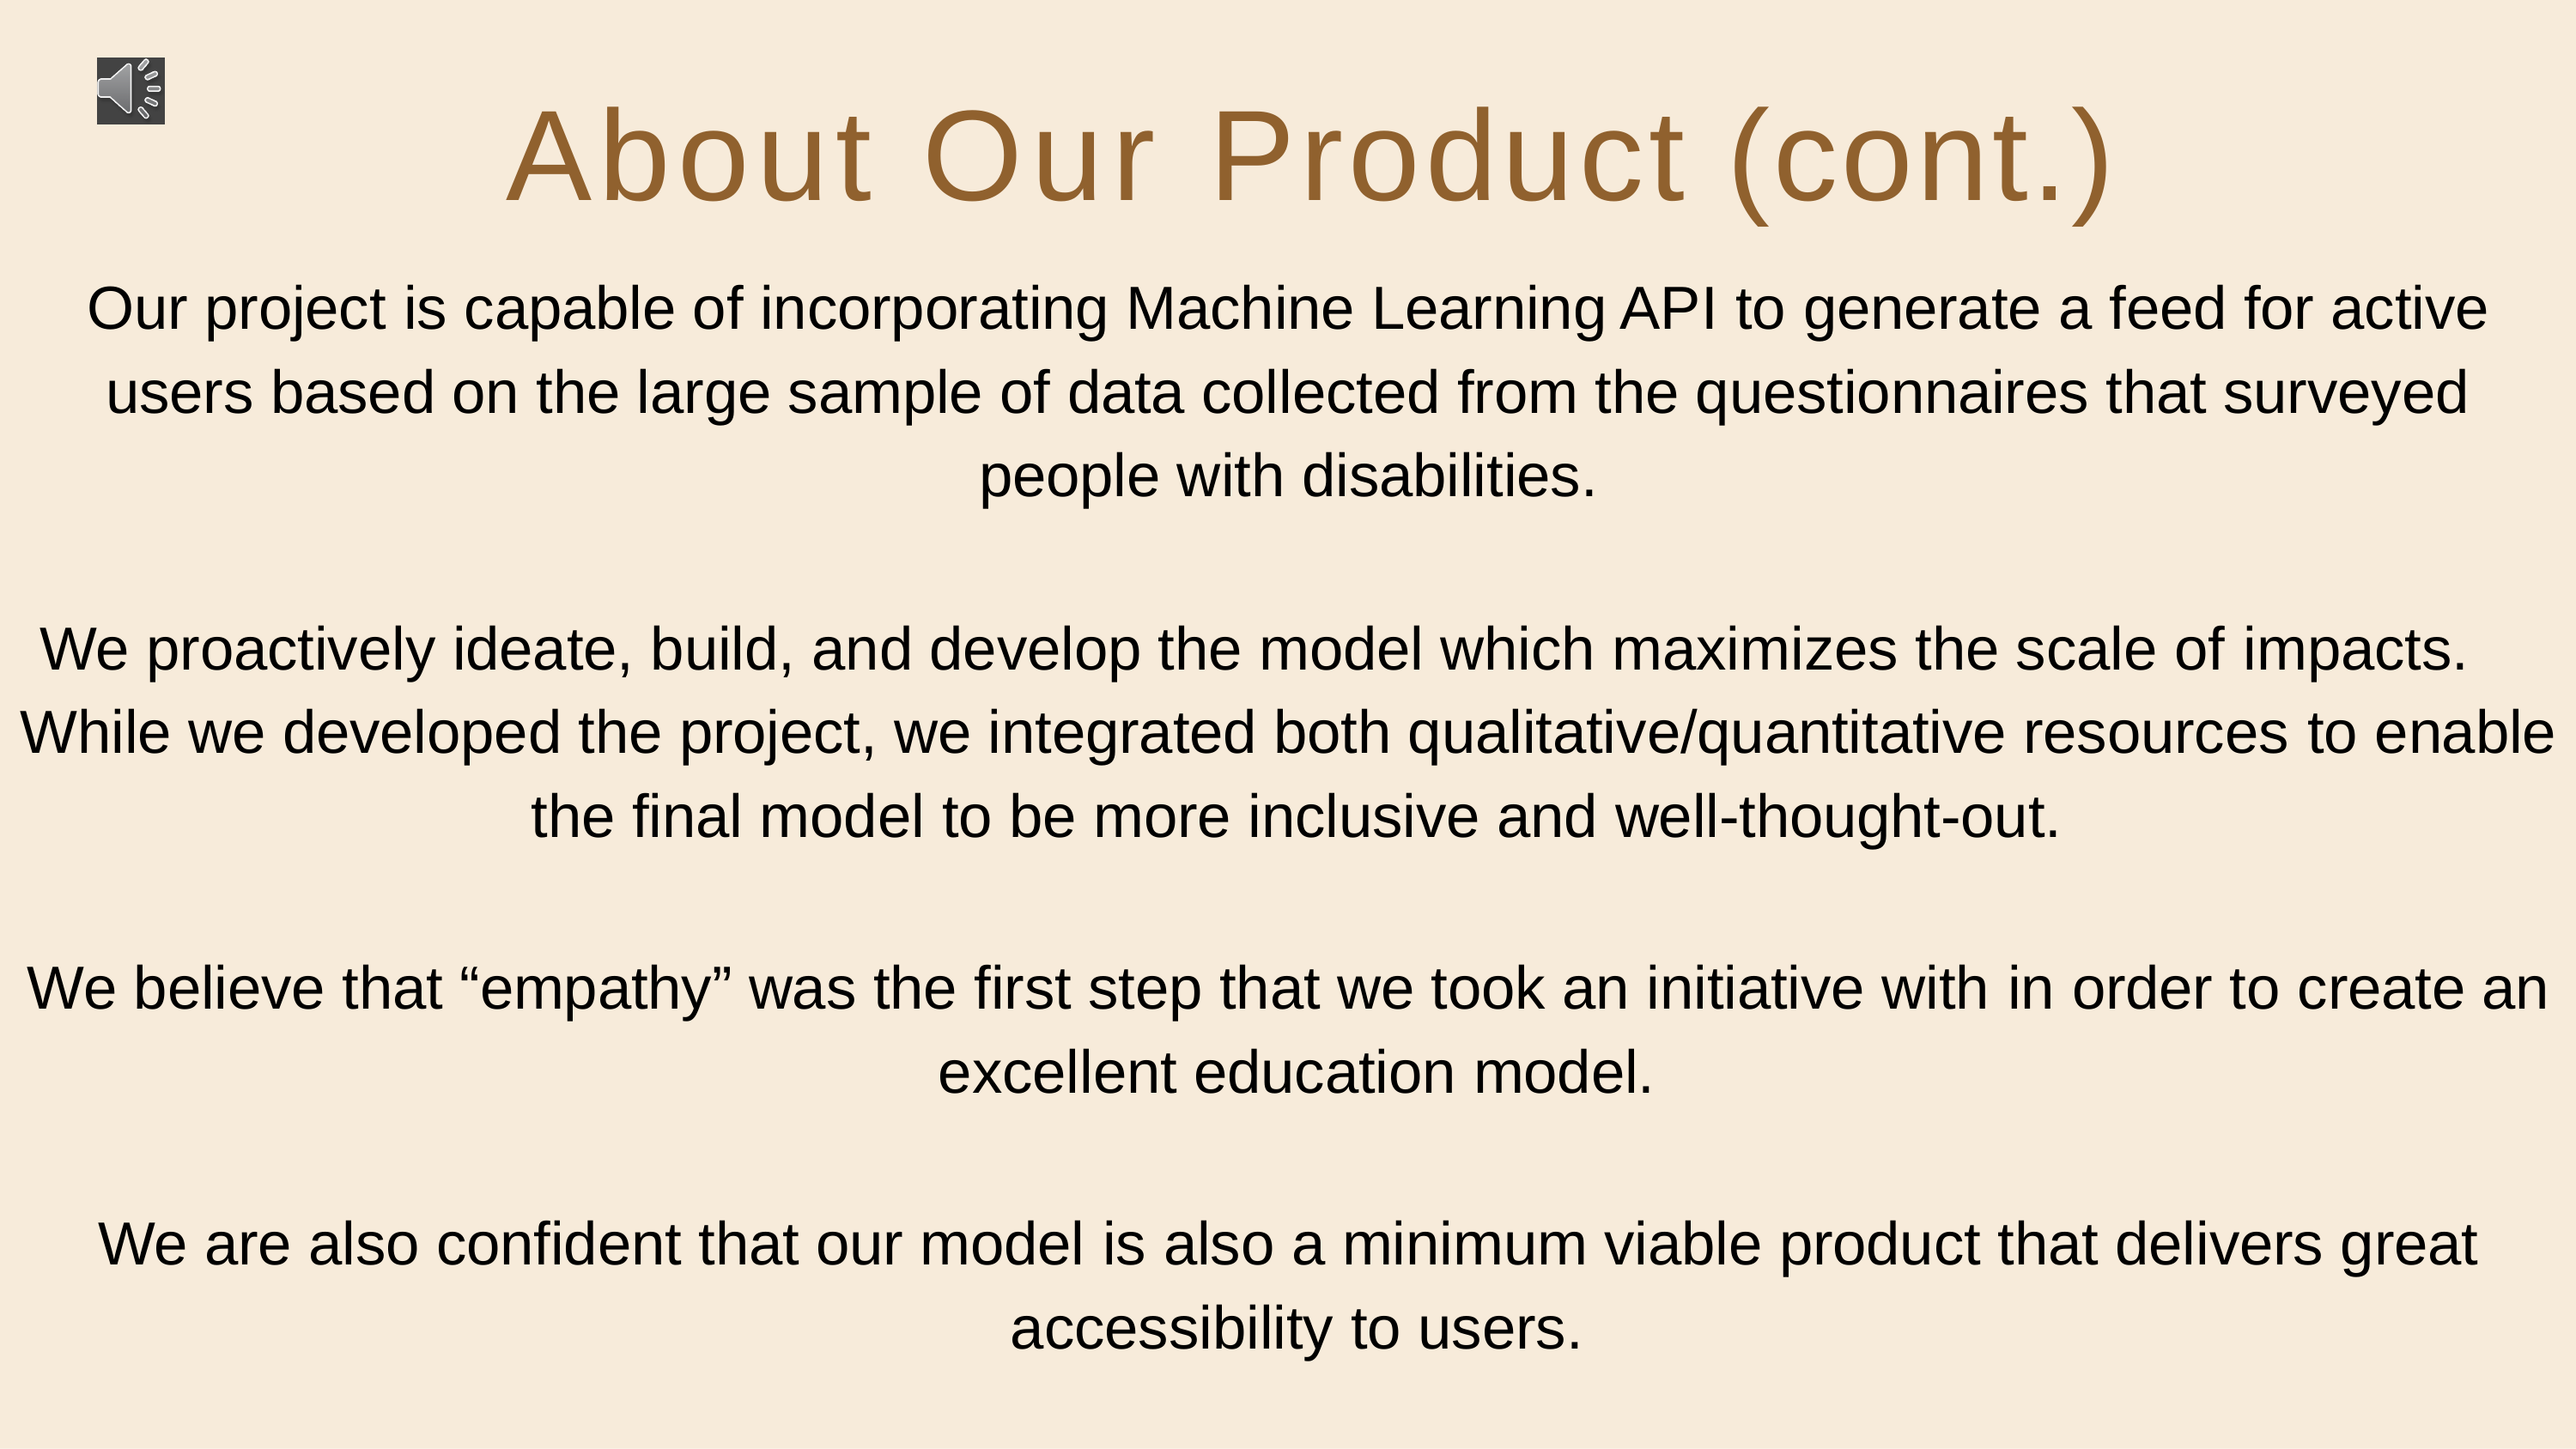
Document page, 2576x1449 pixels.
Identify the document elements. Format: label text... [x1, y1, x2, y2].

picture [96, 56, 166, 125]
title About Our Product (cont.) [268, 70, 2351, 314]
text_box Our project is capable of incorporating Machine Learning API to generate a feed for active users based on the large sample of data collected from the questionnaires that surveyed people with disabilities. We proactively ideate, build, and develop the model which maximizes the scale of impacts. While we developed the project, we integrated both qualitative/quantitative resources to enable the final model to be more inclusive and well-thought-out. We believe that “empathy” was the first step that we took an initiative with in order to create an excellent education model. We are also confident that our model is also a minimum viable product that delivers great accessibility to users. [11, 255, 2565, 1361]
